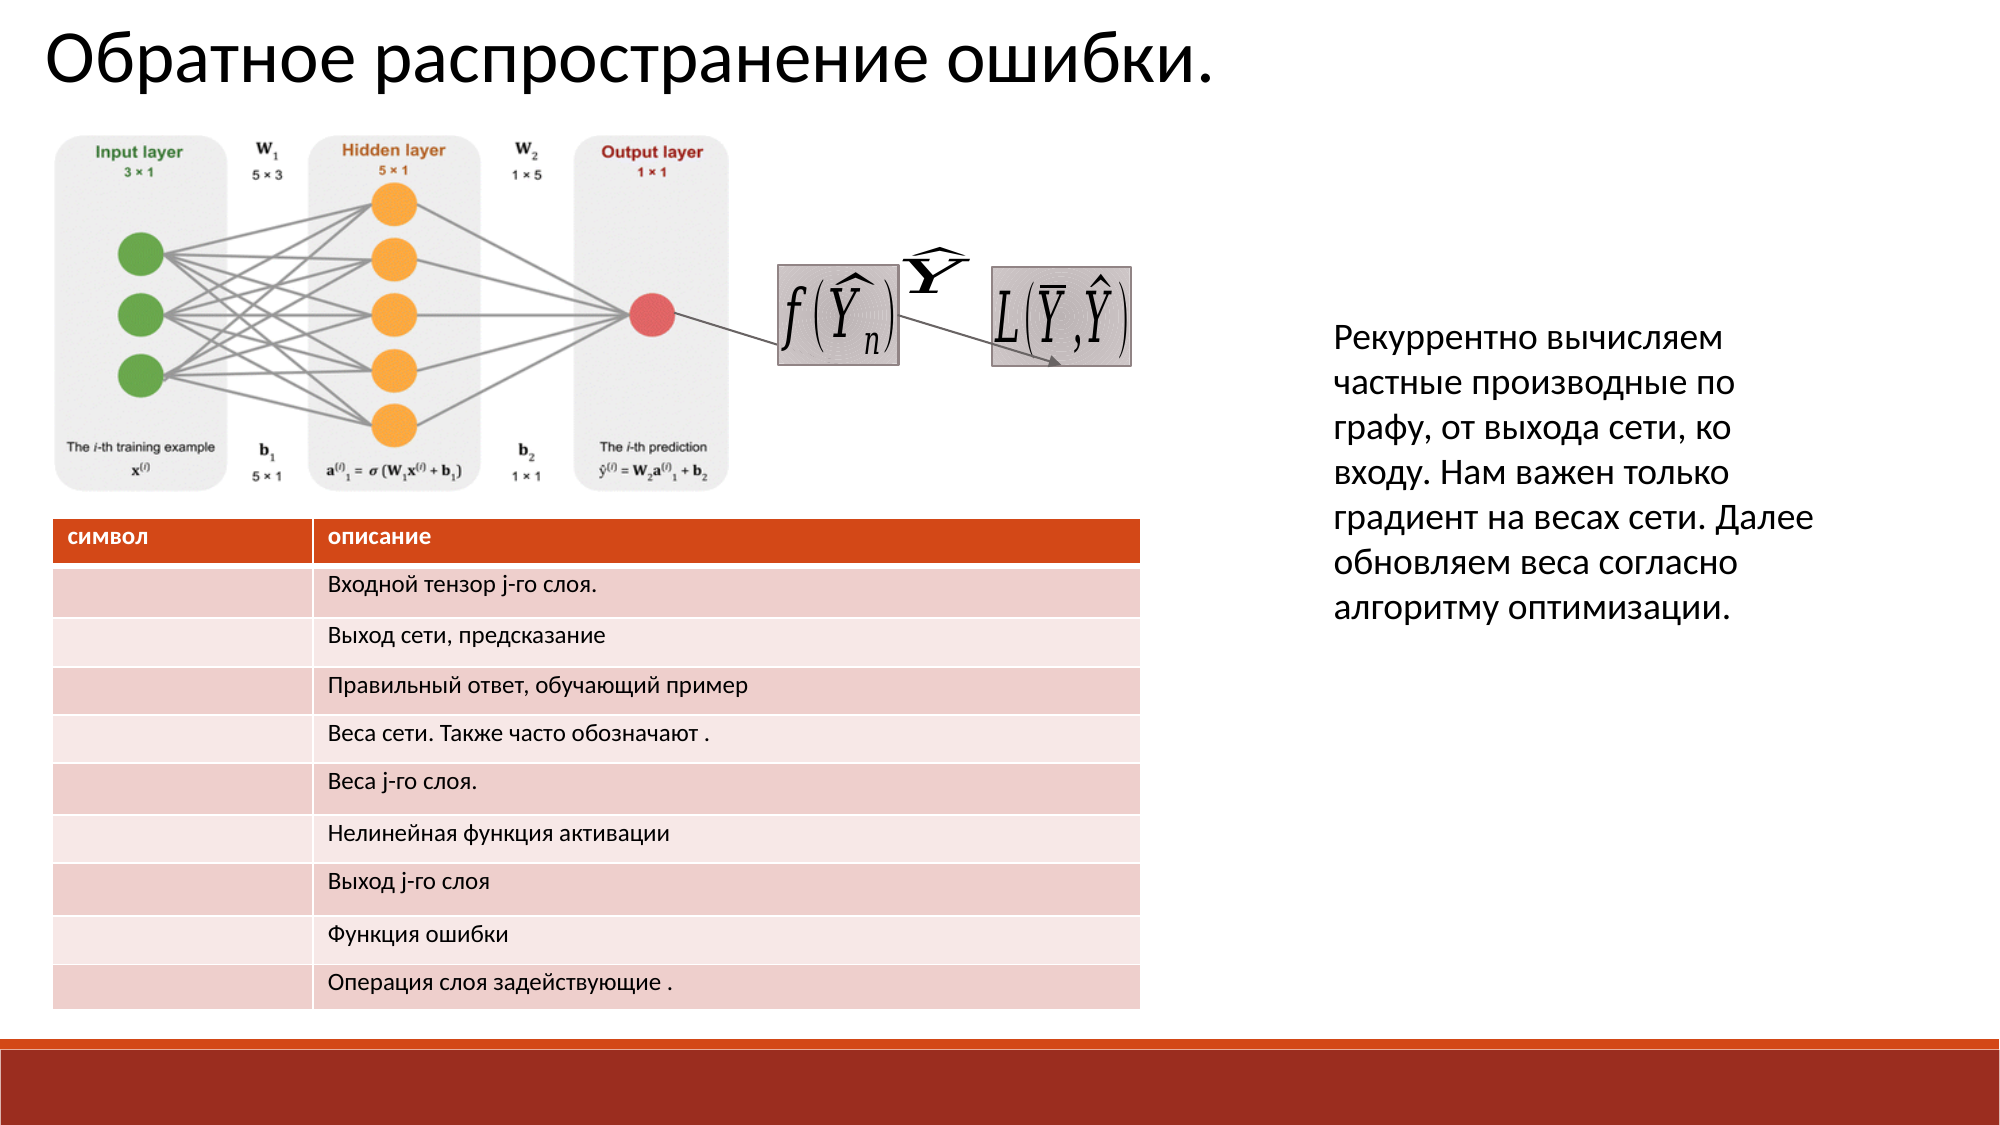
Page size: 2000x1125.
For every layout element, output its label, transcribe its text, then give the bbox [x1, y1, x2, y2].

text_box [54, 135, 1131, 492]
text_box Рекуррентно вычисляем частные производные по графу, от выхода сети, ко входу. Нам важен только градиент на весах сети. Далее обновляем веса согласно алгоритму оптимизации. [1318, 304, 1851, 635]
text_box Обратное распространение ошибки. [31, 0, 2000, 105]
